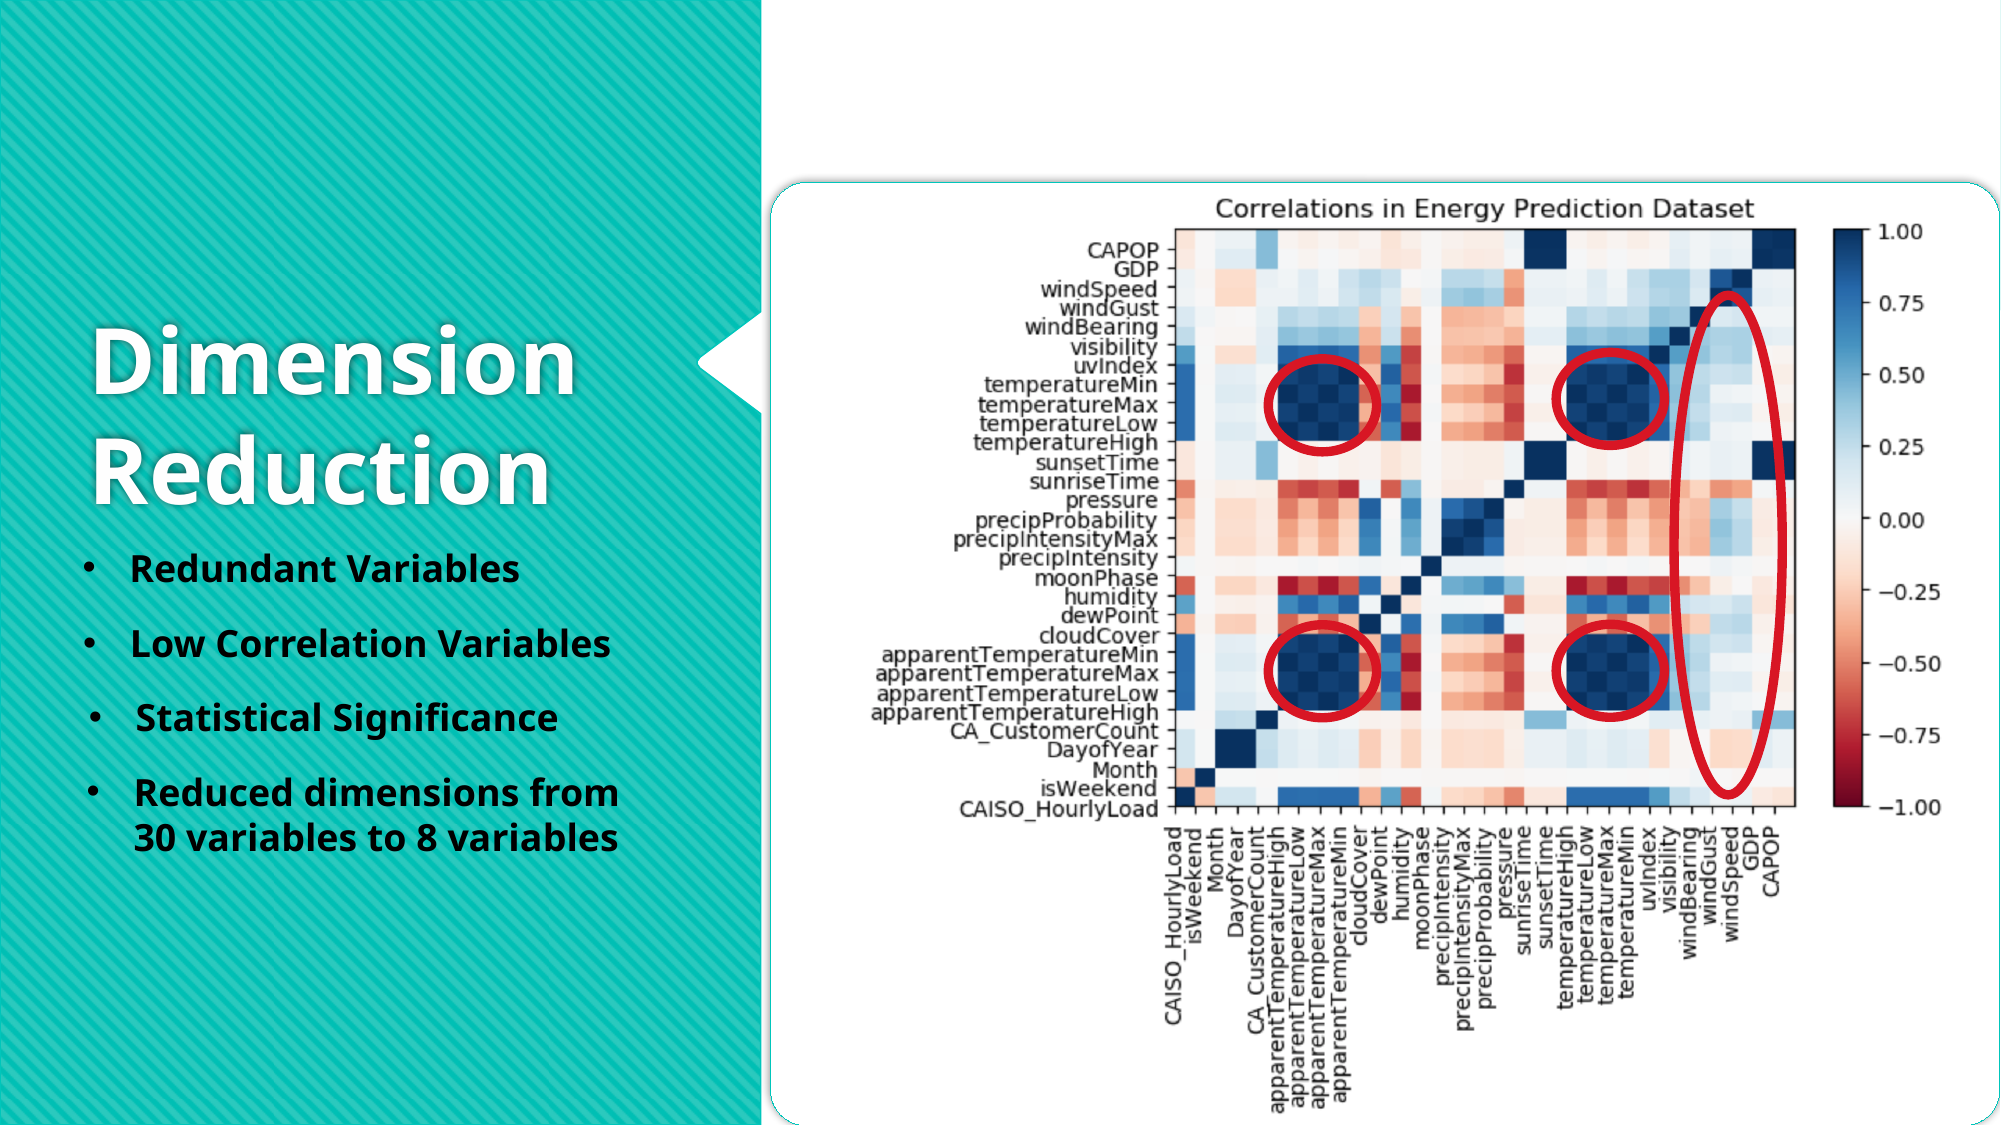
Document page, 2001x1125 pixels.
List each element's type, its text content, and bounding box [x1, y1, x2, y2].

title Dimension Reduction [74, 295, 639, 686]
text_box Low Correlation Variables [68, 612, 627, 673]
text_box Redundant Variables [67, 537, 536, 597]
title Dimension Reduction [74, 747, 639, 992]
text_box [698, 0, 2000, 1125]
text_box Statistical Significance [74, 686, 639, 747]
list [770, 181, 2000, 1125]
text_box Reduced dimensions from 30 variables to 8 variables [71, 761, 637, 866]
text_box [0, 0, 762, 1125]
